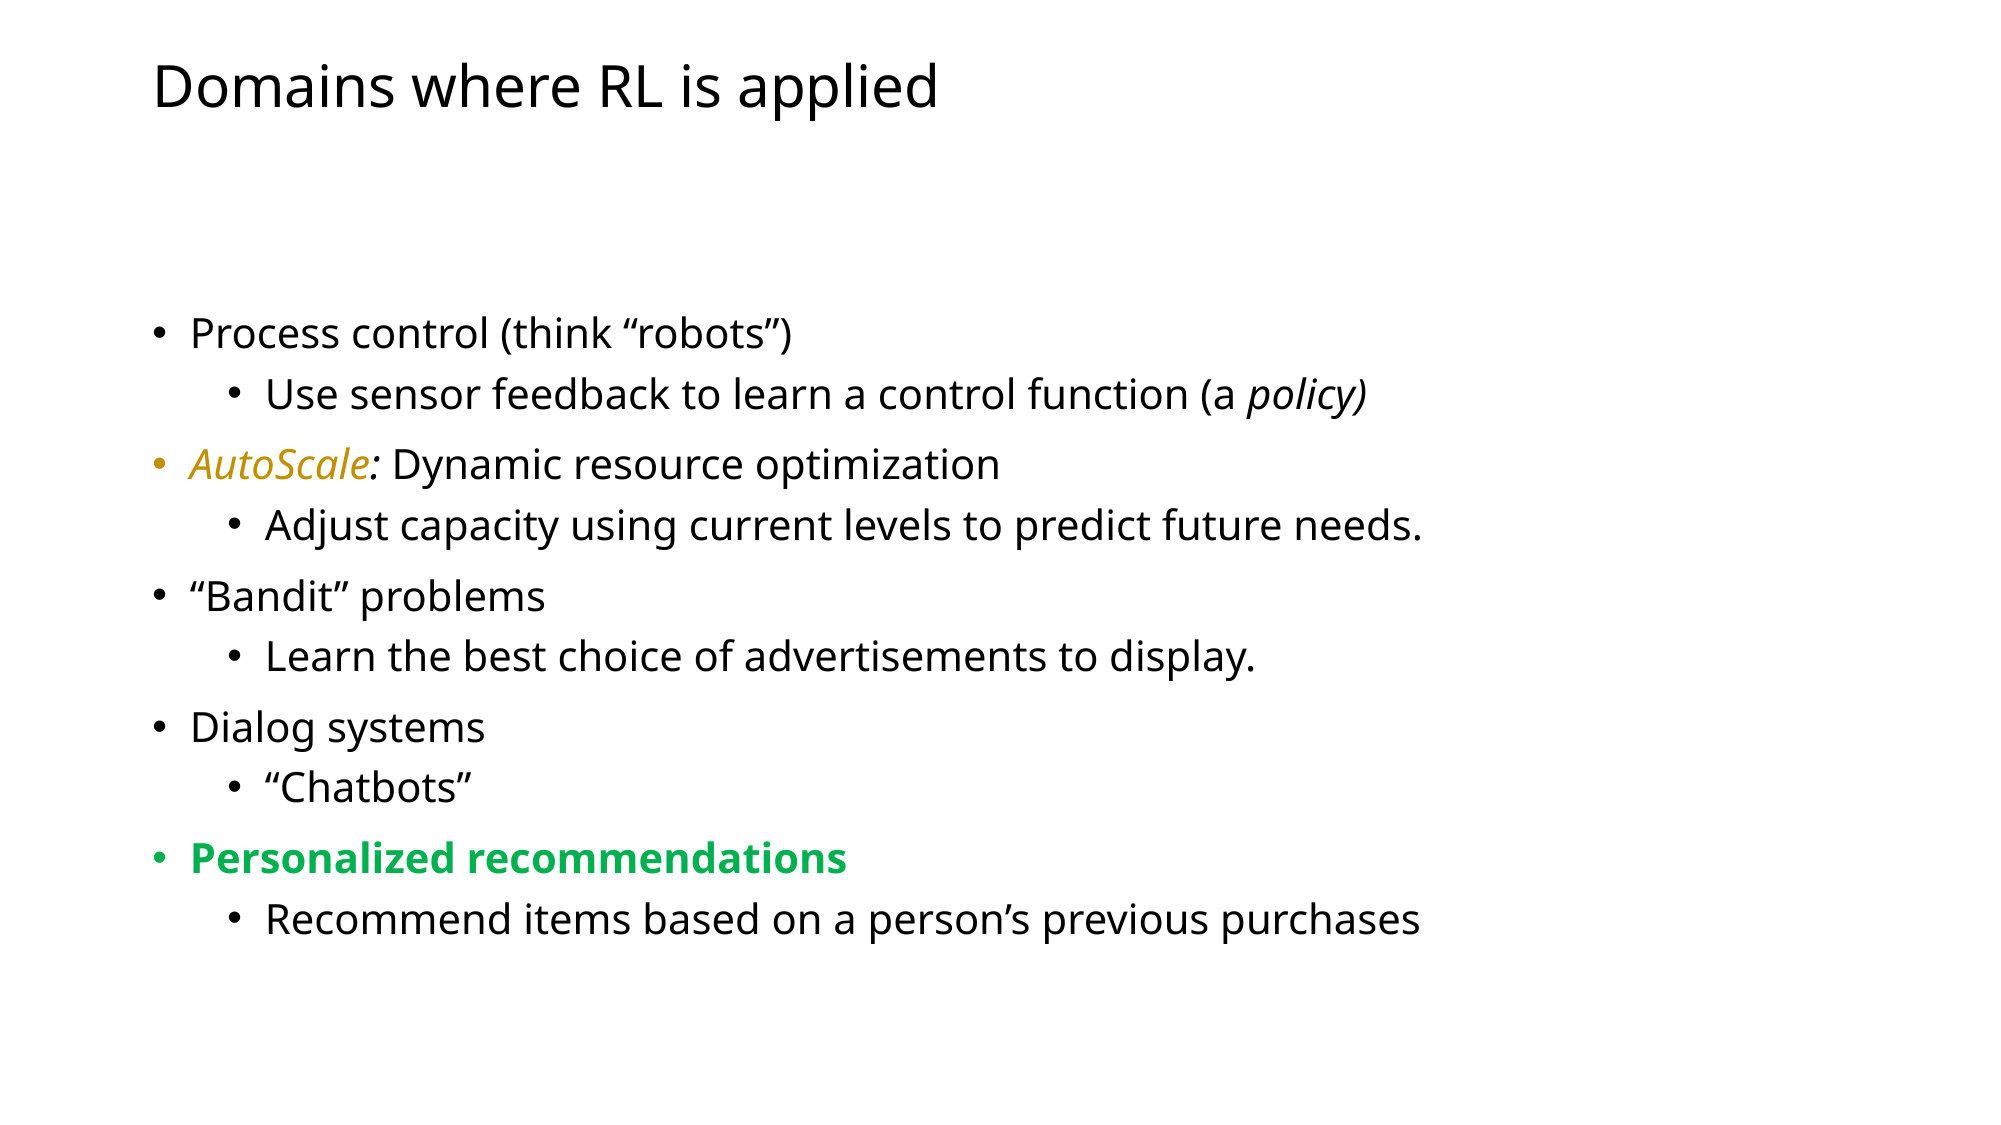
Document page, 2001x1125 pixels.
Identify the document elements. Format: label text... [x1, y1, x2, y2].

list Process control (think “robots”) Use sensor feedback to learn a control function (a policy) AutoScale: Dynamic resource optimization Adjust capacity using current levels to predict future needs. “Bandit” problems Learn the best choice of advertisements to display. Dialog systems “Chatbots” Personalized recommendations Recommend items based on a person’s previous purchases [137, 299, 1863, 1014]
title Domains where RL is applied [137, 46, 1863, 131]
